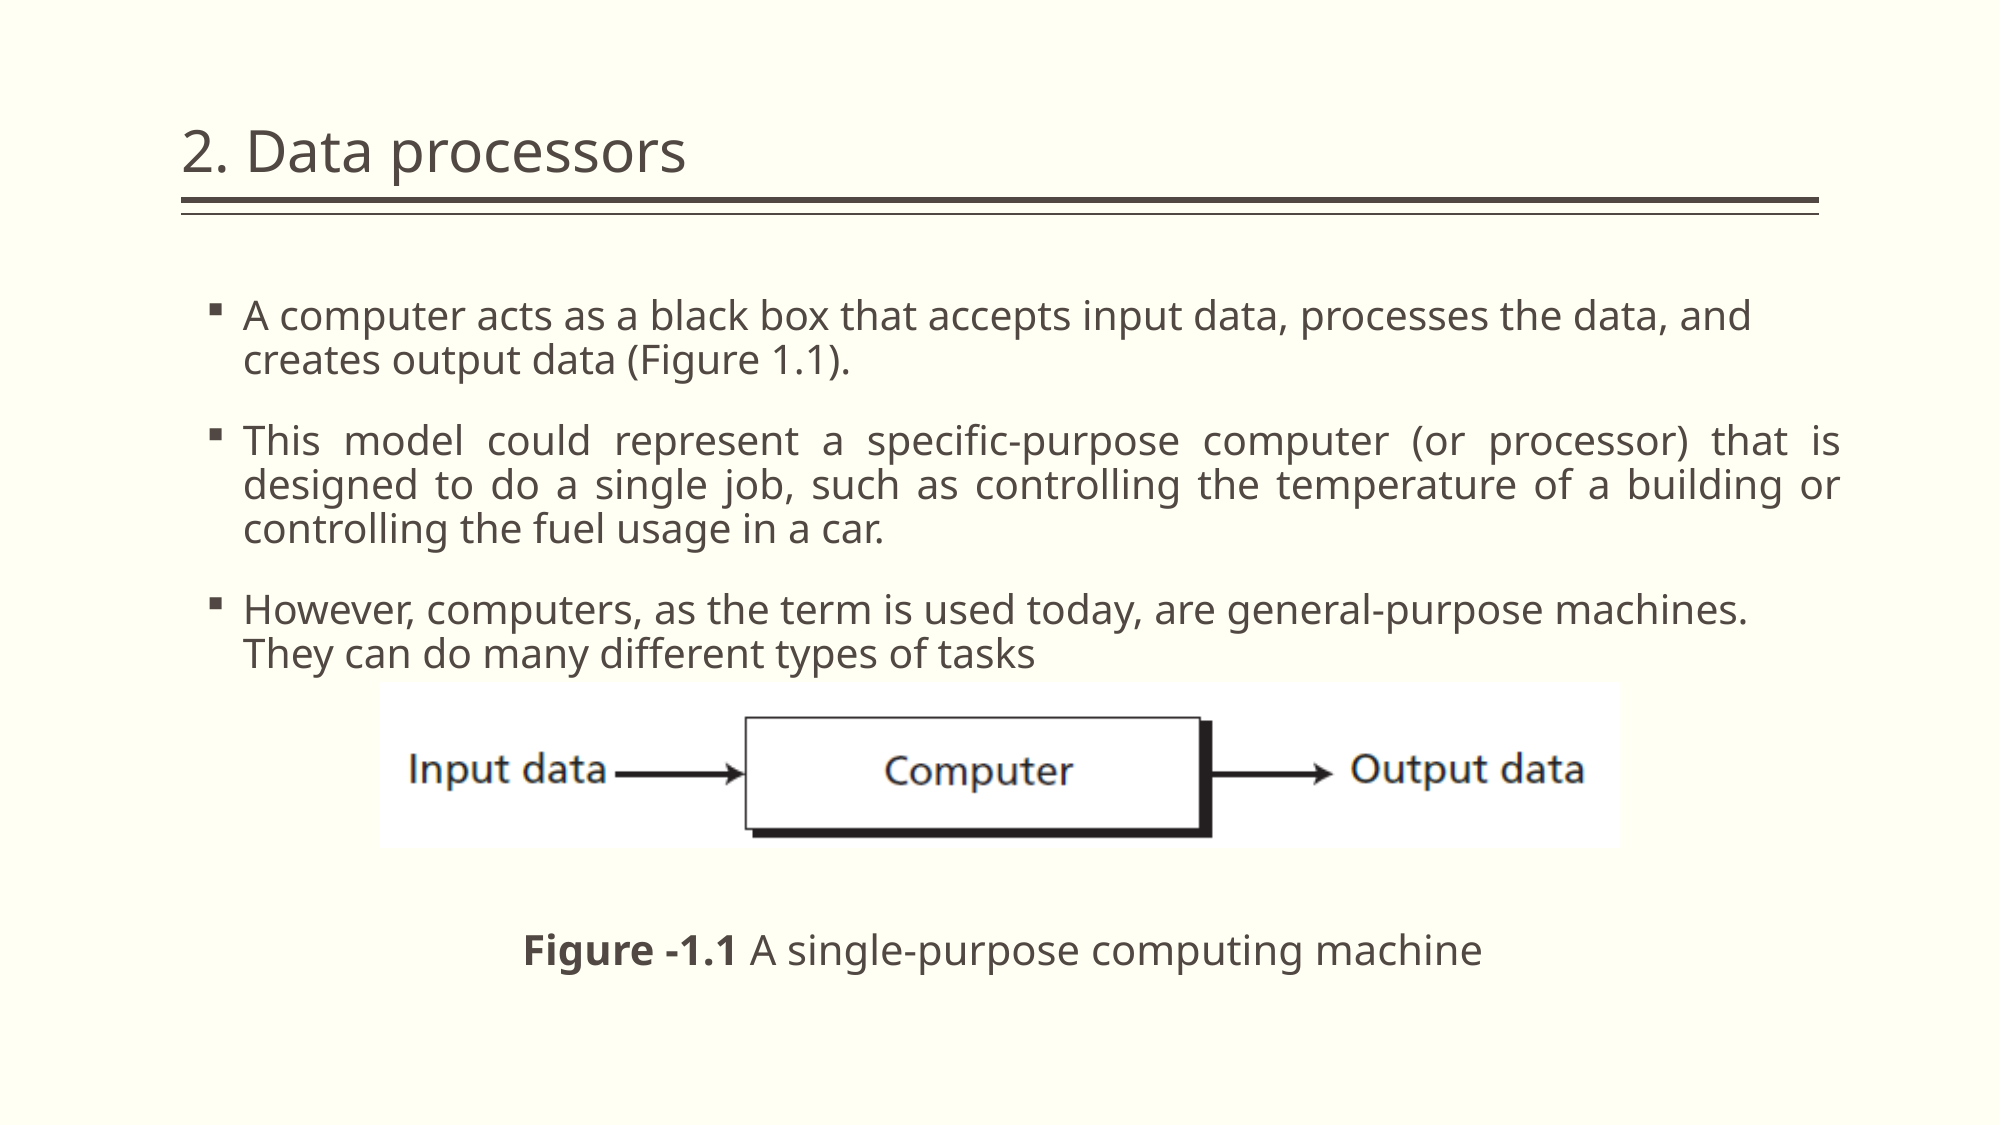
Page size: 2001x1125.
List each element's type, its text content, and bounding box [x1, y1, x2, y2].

picture [379, 682, 1621, 848]
list Figure -1.1 A single-purpose computing machine [522, 922, 1506, 995]
title 2. Data processors [181, 12, 1819, 193]
text_box A computer acts as a black box that accepts input data, processes the data, and creates output data (Figure 1.1). This model could represent a specific-purpose computer (or processor) that is designed to do a single job, such as controlling the temperature of a building or controlling the fuel usage in a car. However, computers, as the term is used today, are general-purpose machines. They can do many different types of tasks [206, 287, 1844, 687]
